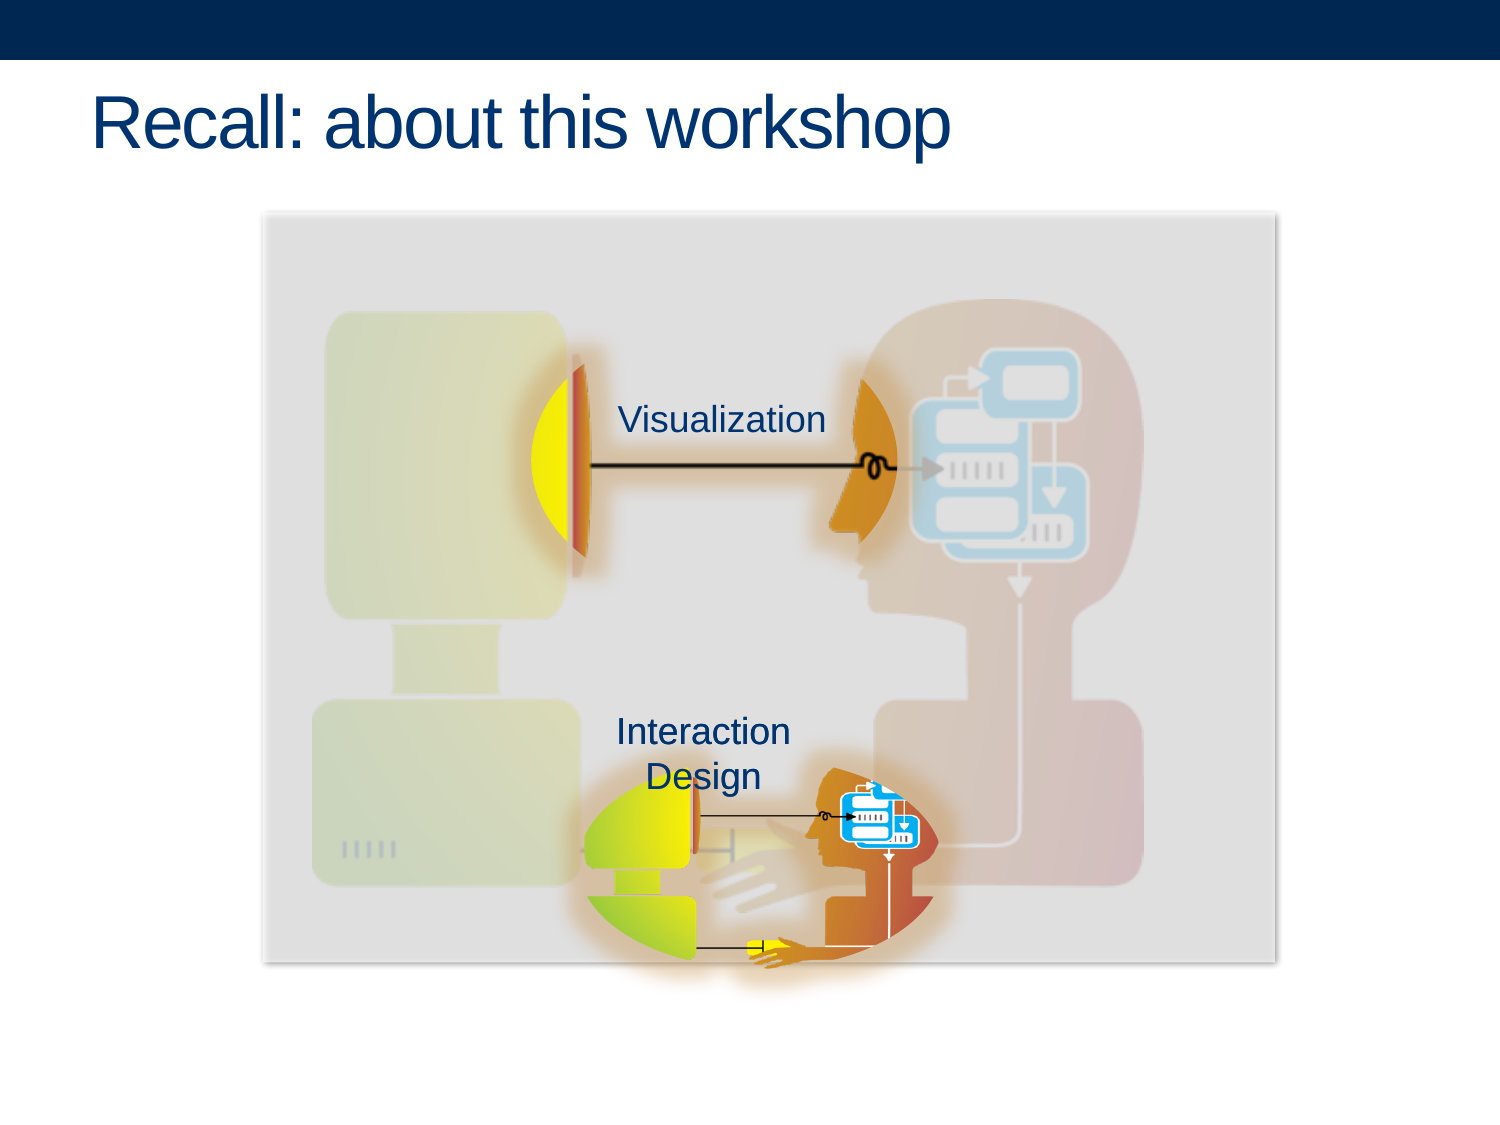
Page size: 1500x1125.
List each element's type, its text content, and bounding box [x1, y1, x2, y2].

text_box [530, 322, 898, 598]
title Recall: about this workshop [75, 37, 1425, 200]
text_box [262, 212, 1276, 963]
picture [312, 299, 1144, 913]
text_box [577, 699, 943, 969]
